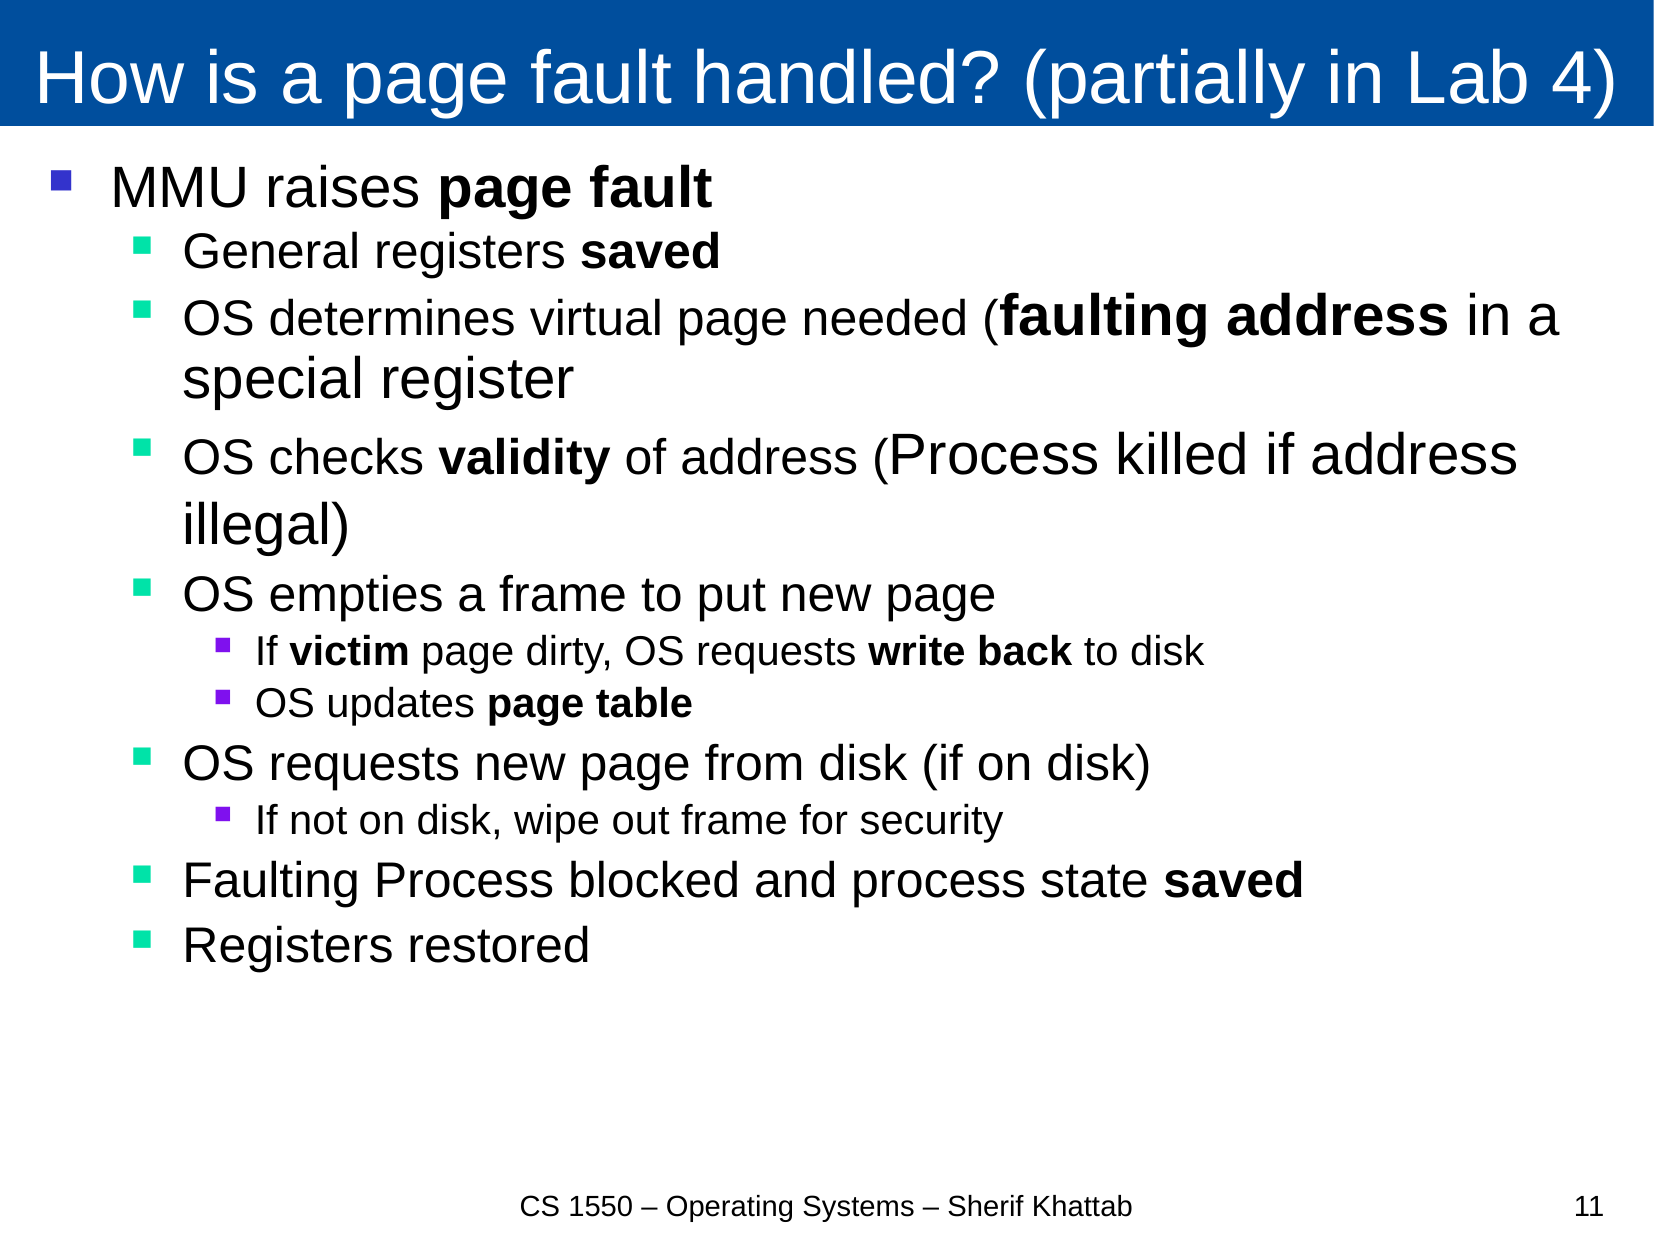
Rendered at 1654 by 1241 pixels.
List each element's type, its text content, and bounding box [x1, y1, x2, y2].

slide_number 11 [1550, 1185, 1620, 1230]
list MMU raises page fault General registers saved OS determines virtual page needed (faulting address in a special register OS checks validity of address (Process killed if address illegal) OS empties a frame to put new page If victim page dirty, OS requests write back to disk OS updates page table OS requests new page from disk (if on disk) If not on disk, wipe out frame for security Faulting Process blocked and process state saved Registers restored [33, 150, 1620, 1158]
title How is a page fault handled? (partially in Lab 4) [0, 0, 1654, 126]
footer CS 1550 – Operating Systems – Sherif Khattab [337, 1185, 1316, 1230]
